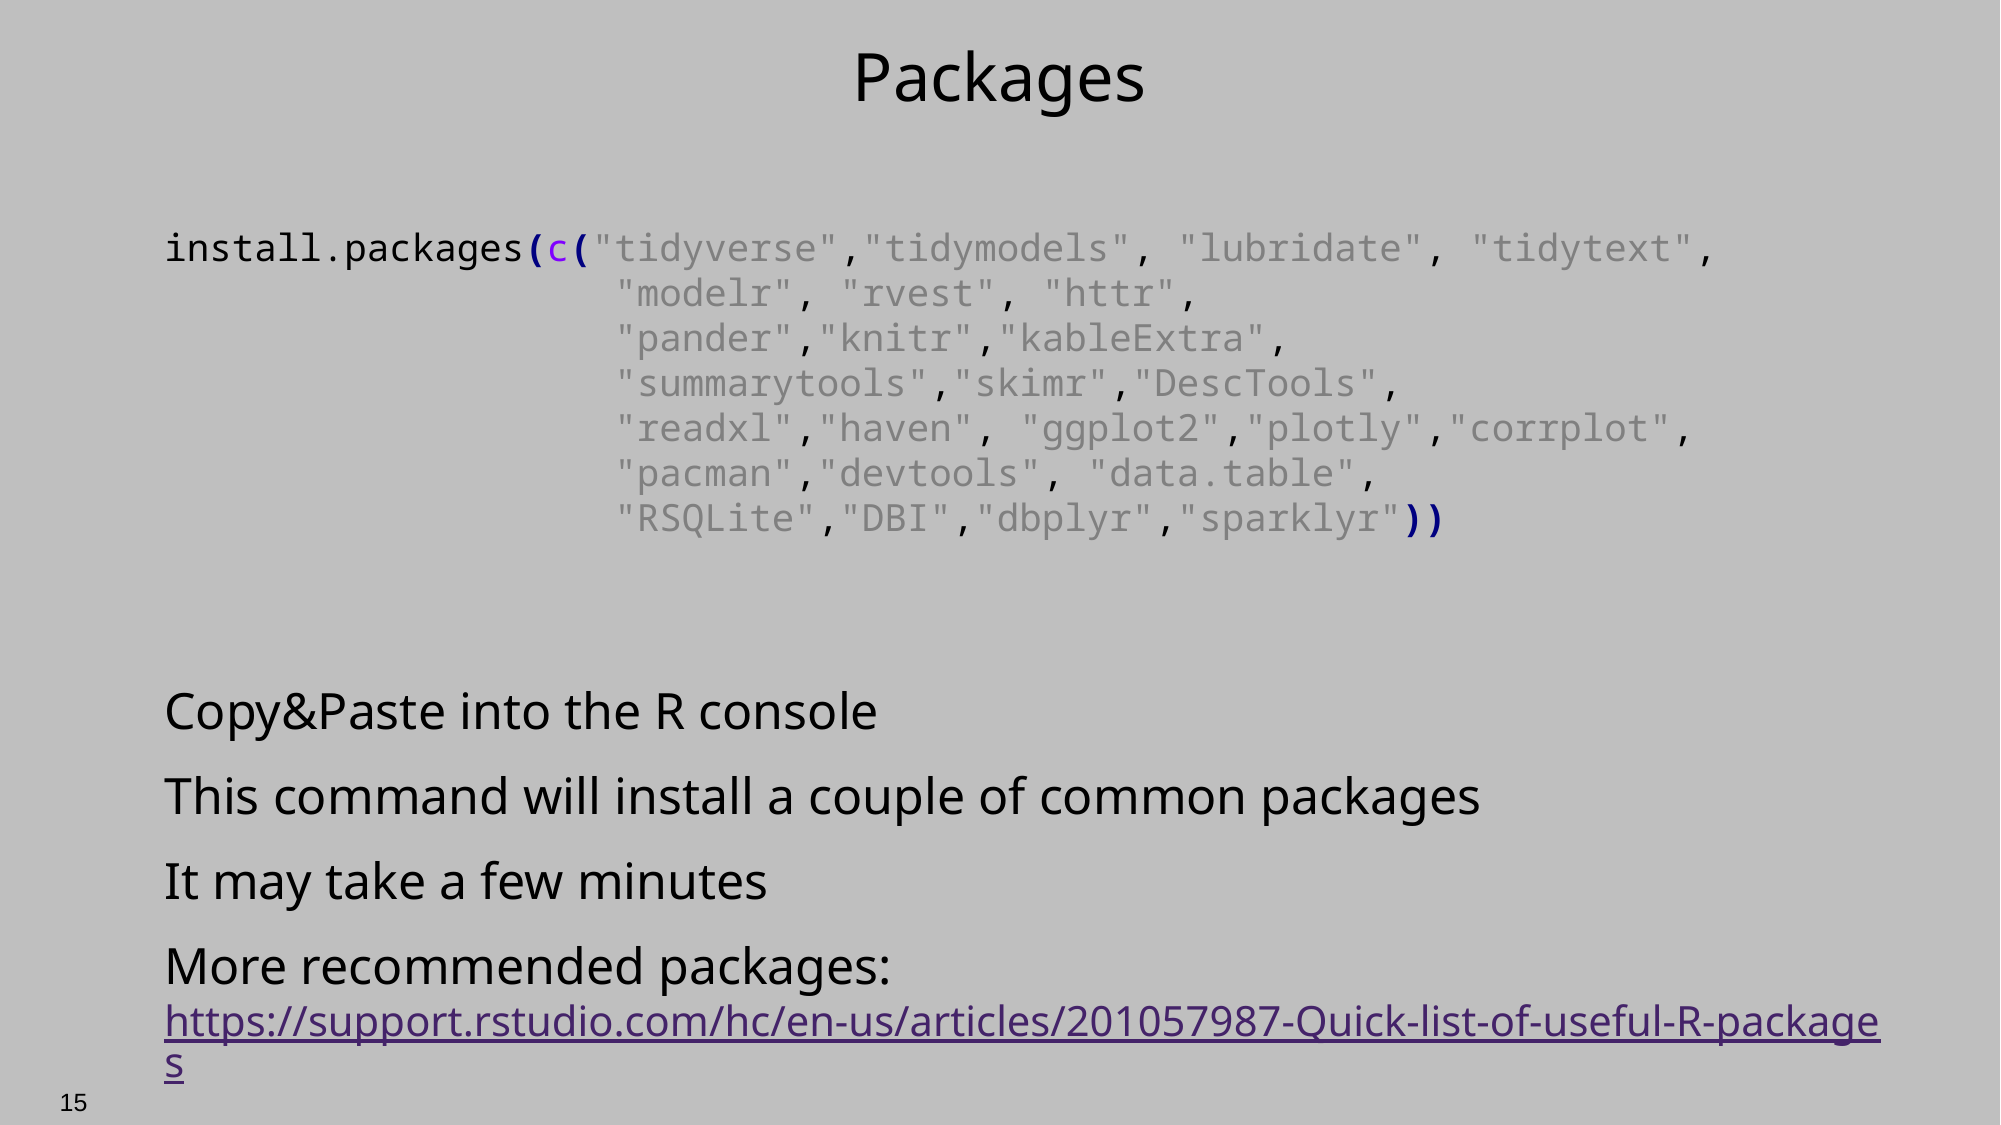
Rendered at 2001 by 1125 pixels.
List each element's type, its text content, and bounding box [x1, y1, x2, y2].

list Copy&Paste into the R console This command will install a couple of common packages It may take a few minutes More recommended packages: https://support.rstudio.com/hc/en-us/articles/201057987-Quick-list-of-useful-R-packages [129, 664, 1898, 1005]
list install.packages(c("tidyverse","tidymodels", "lubridate", "tidytext", "modelr", "rvest", "httr", "pander","knitr","kableExtra", "summarytools","skimr","DescTools", "readxl","haven", "ggplot2","plotly","corrplot", "pacman","devtools", "data.table", "RSQLite","DBI","dbplyr","sparklyr")) [129, 209, 1898, 600]
title Packages [150, 0, 1850, 150]
